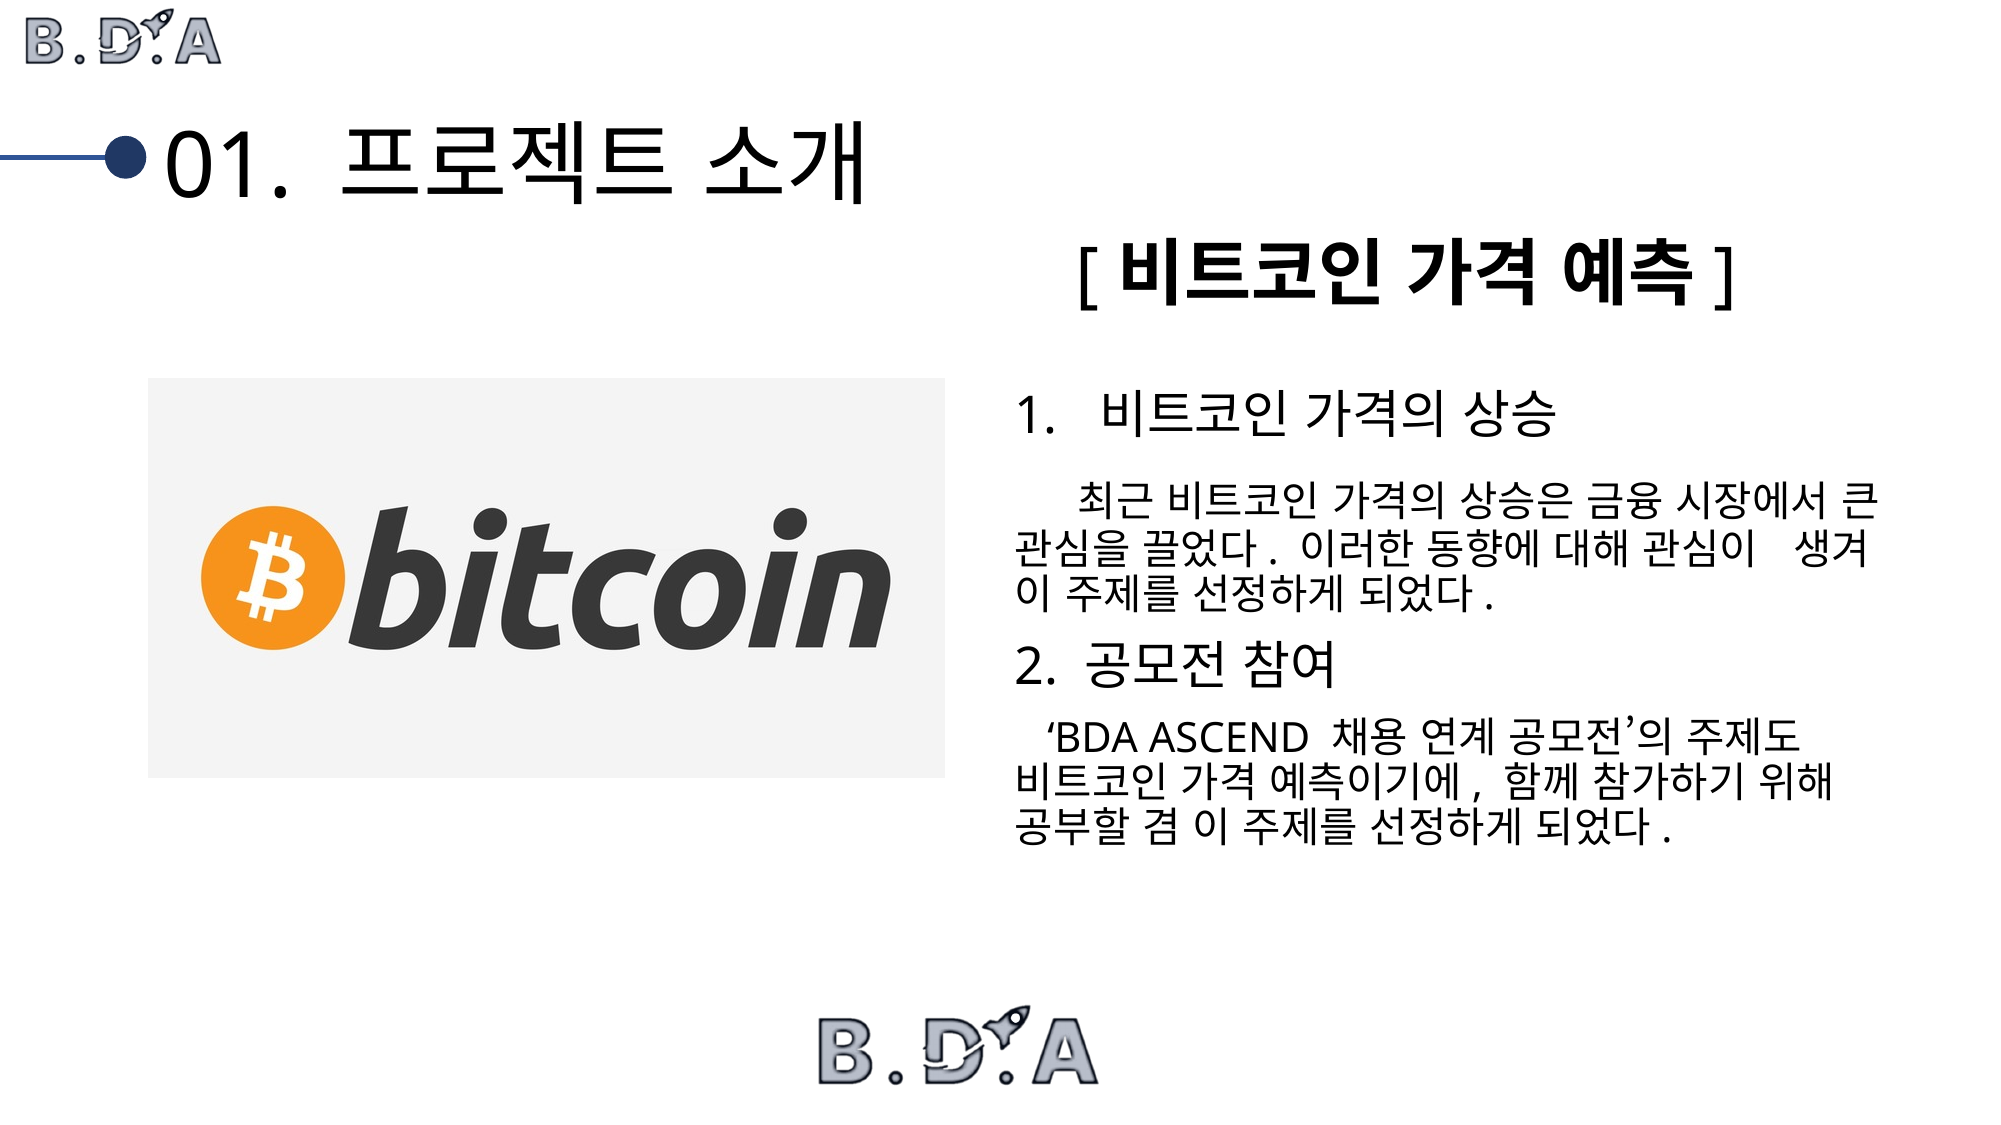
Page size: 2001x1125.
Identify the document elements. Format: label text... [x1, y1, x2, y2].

text_box [비트코인 가격 예측] [1055, 189, 1758, 364]
title 01. 프로젝트 소개 [148, 99, 945, 237]
text_box 비트코인 가격의 상승 최근 비트코인 가격의 상승은 금융 시장에서 큰 관심을 끌었다. 이러한 동향에 대해 관심이 생겨 이 주제를 선정하게 되었다. 2. 공모전 참여 ‘BDA ASCEND 채용 연계 공모전’의 주제도 비트코인 가격 예측이기에, 함께 참가하기 위해 공부할 겸 이 주제를 선정하게 되었다. [999, 384, 1897, 940]
picture [699, 800, 1218, 1125]
picture [0, 0, 305, 228]
picture [148, 378, 945, 778]
